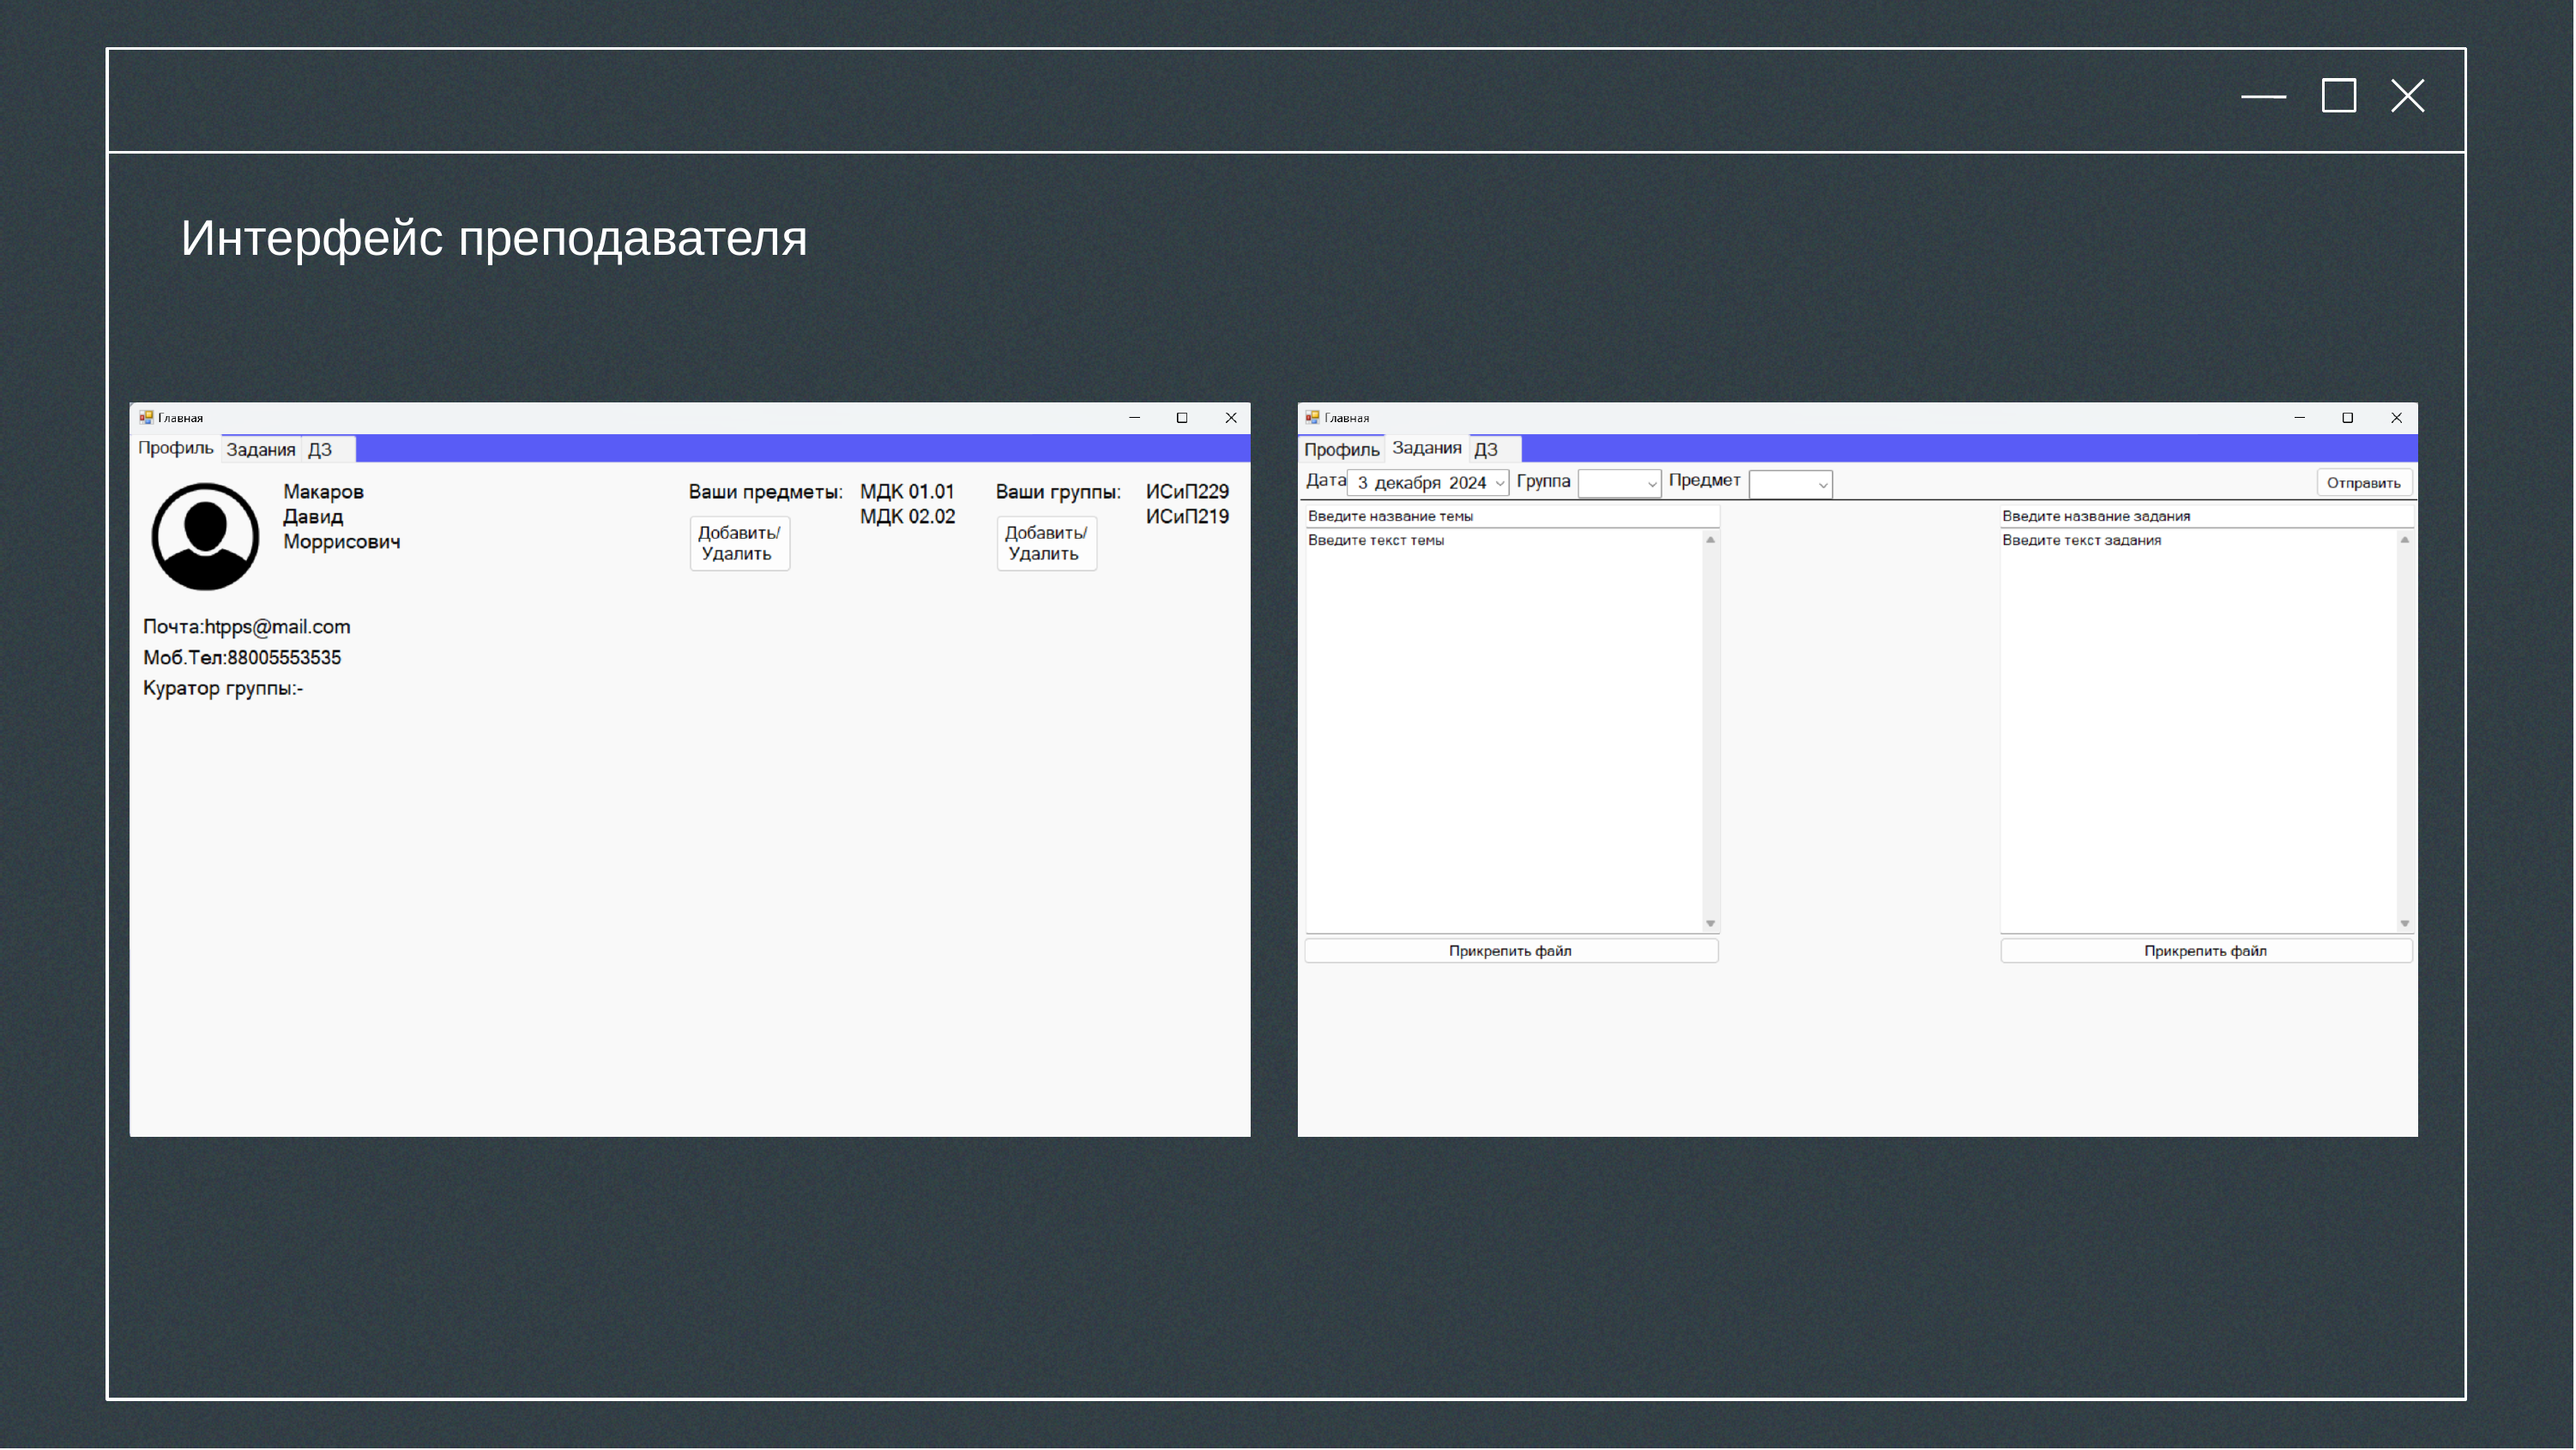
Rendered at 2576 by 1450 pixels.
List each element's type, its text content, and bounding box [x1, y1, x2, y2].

picture [0, 0, 2573, 1448]
text_box Интерфейс преподавателя [168, 199, 870, 272]
